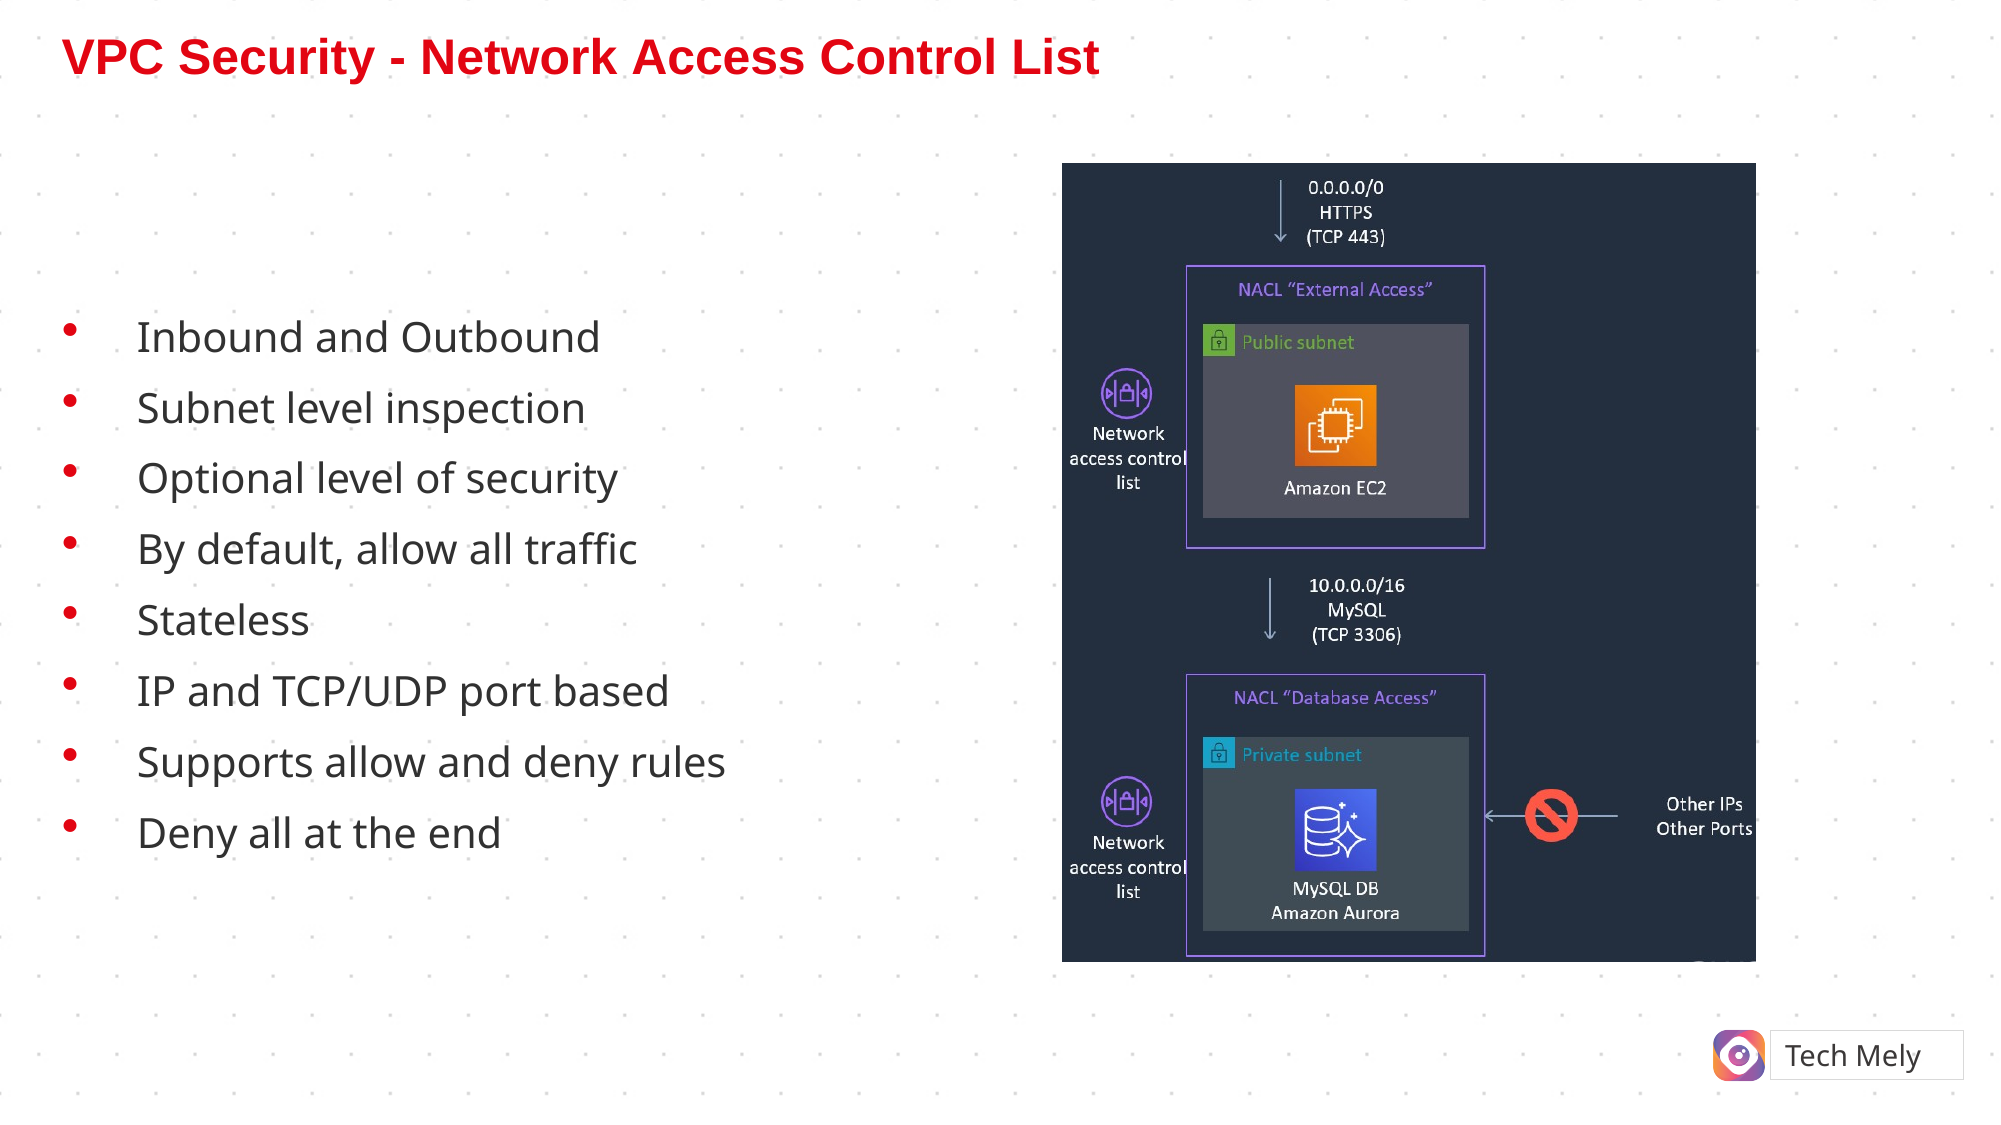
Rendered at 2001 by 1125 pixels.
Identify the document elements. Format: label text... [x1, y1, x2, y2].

title VPC Security - Network Access Control List [59, 22, 1446, 212]
picture [0, 0, 2000, 1125]
text_box Inbound and Outbound Subnet level inspection Optional level of security By default, allow all traffic Stateless IP and TCP/UDP port based Supports allow and deny rules Deny all at the end [59, 299, 810, 857]
